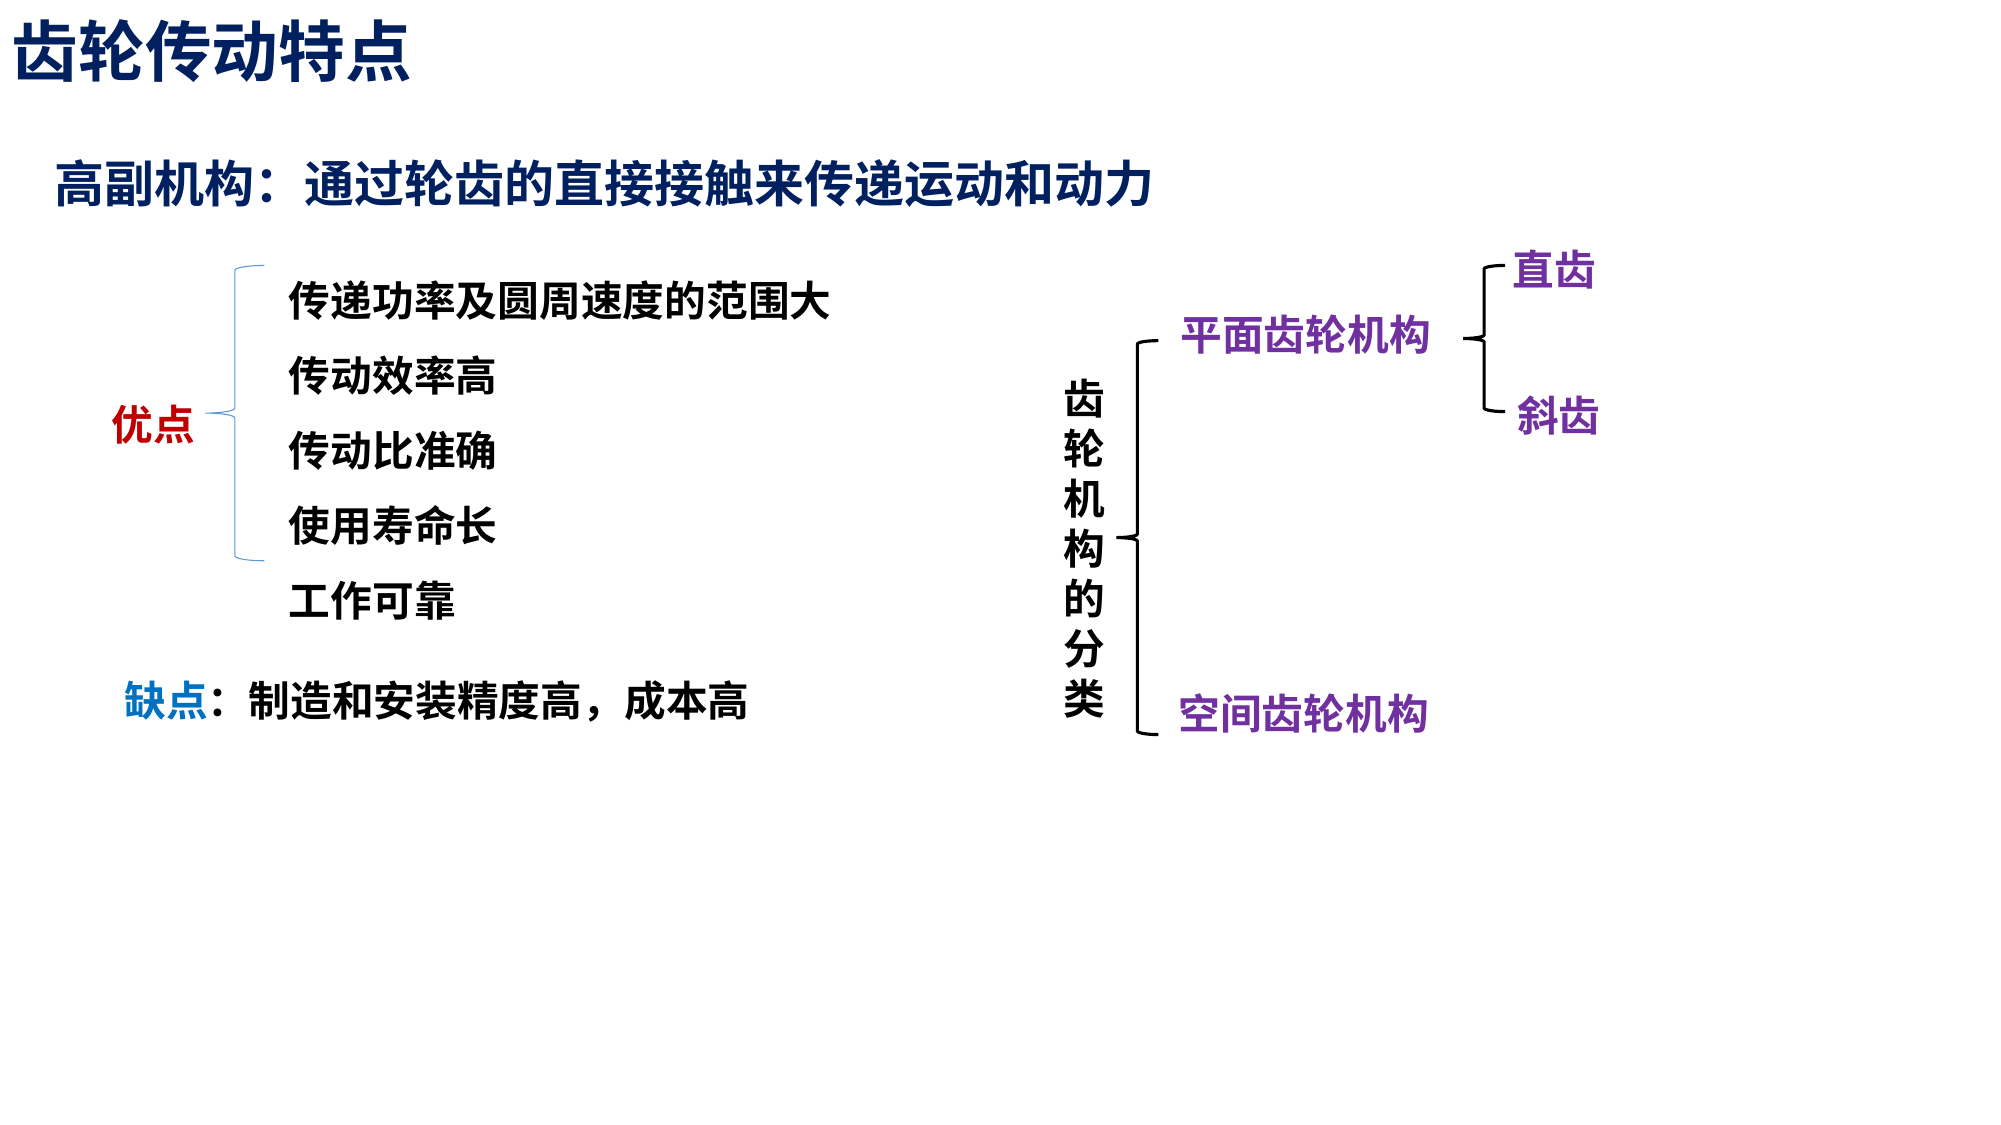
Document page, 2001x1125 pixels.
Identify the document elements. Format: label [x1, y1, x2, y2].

text_box [109, 641, 1014, 732]
text_box [1163, 680, 1484, 746]
text_box [1048, 340, 1159, 736]
text_box [96, 242, 887, 633]
text_box [1165, 235, 1616, 448]
text_box [0, 2, 1409, 220]
